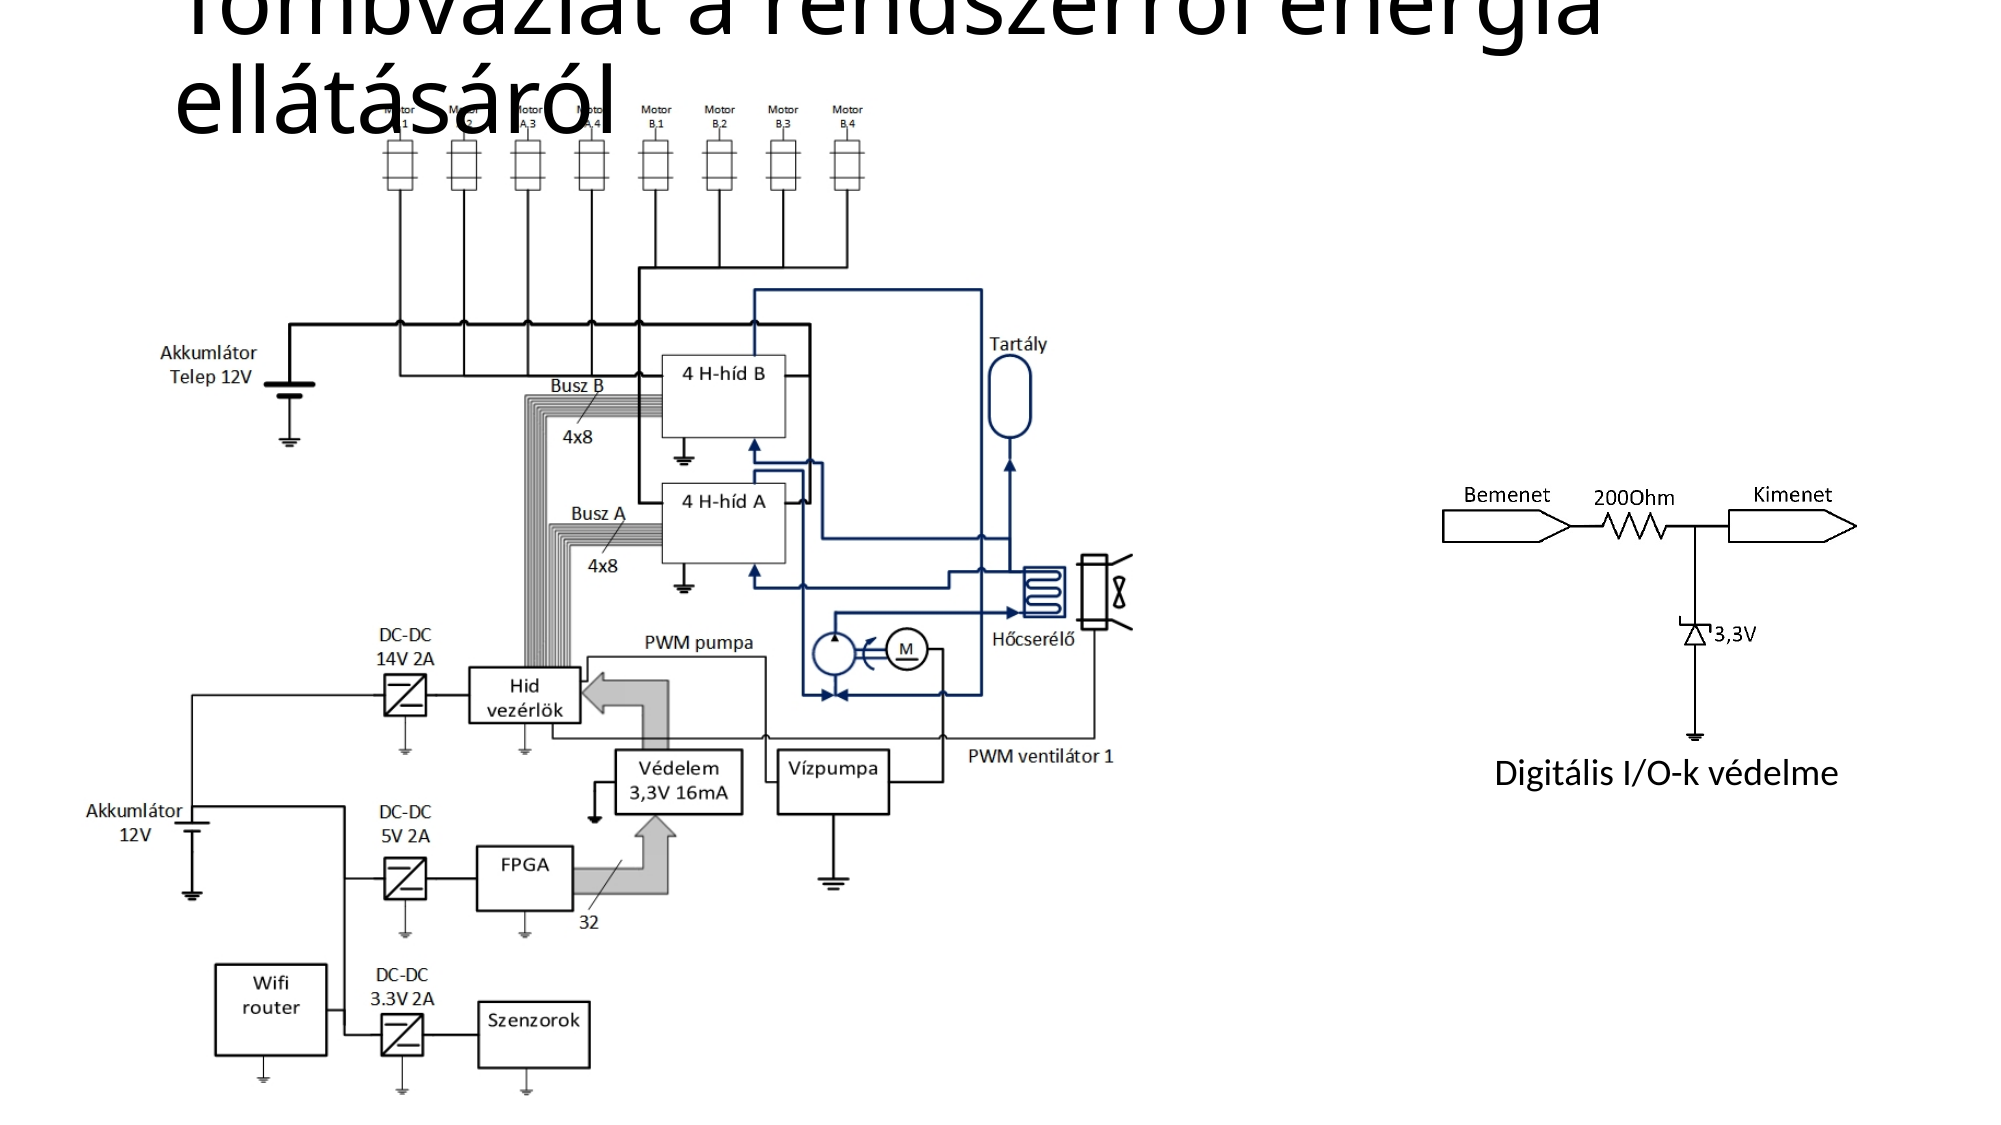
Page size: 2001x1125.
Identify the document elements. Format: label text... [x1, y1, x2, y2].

text_box Digitális I/O-k védelme [1479, 741, 1855, 801]
picture [1442, 473, 1857, 741]
picture [74, 98, 1134, 1096]
title Tömbvázlat a rendszerről energia ellátásáról [158, 0, 1884, 164]
